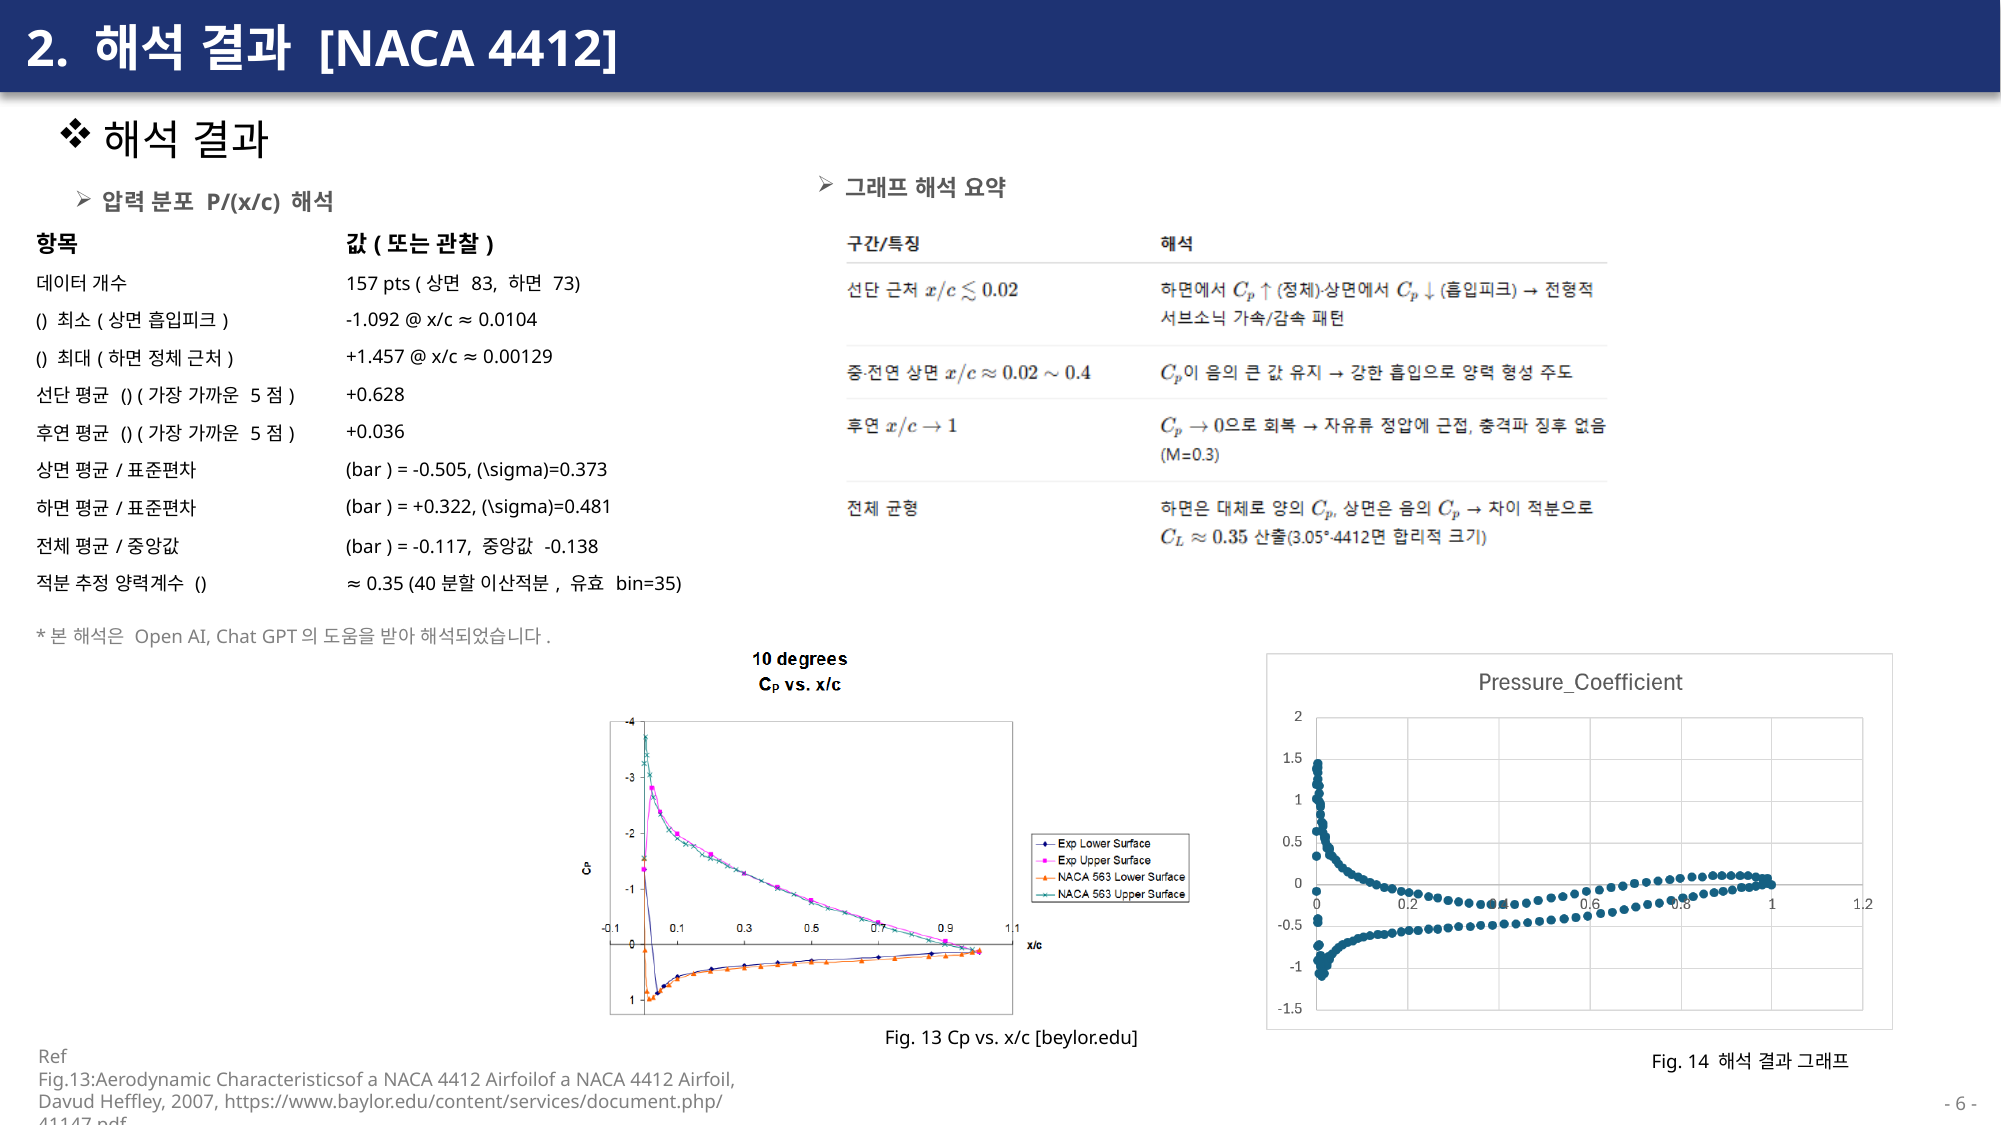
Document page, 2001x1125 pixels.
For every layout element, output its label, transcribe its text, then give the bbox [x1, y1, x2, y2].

text_box *본 해석은 Open AI, Chat GPT의 도움을 받아 해석되었습니다. [21, 617, 579, 655]
text_box Ref Fig.13:Aerodynamic Characteristicsof a NACA 4412 Airfoilof a NACA 4412 Airfoil, Davud Heffley, 2007, https://www.baylor.edu/content/services/document.php/41147.pdf [23, 1037, 820, 1125]
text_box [578, 645, 1190, 1063]
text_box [840, 208, 1621, 562]
text_box 압력 분포 P/(x/c) 해석 [60, 180, 838, 223]
text_box 그래프 해석 요약 [802, 166, 2000, 209]
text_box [1266, 653, 1957, 1086]
title 2. 해석 결과 [NACA 4412] [11, 0, 1745, 93]
text_box 해석 결과 [42, 105, 1248, 171]
